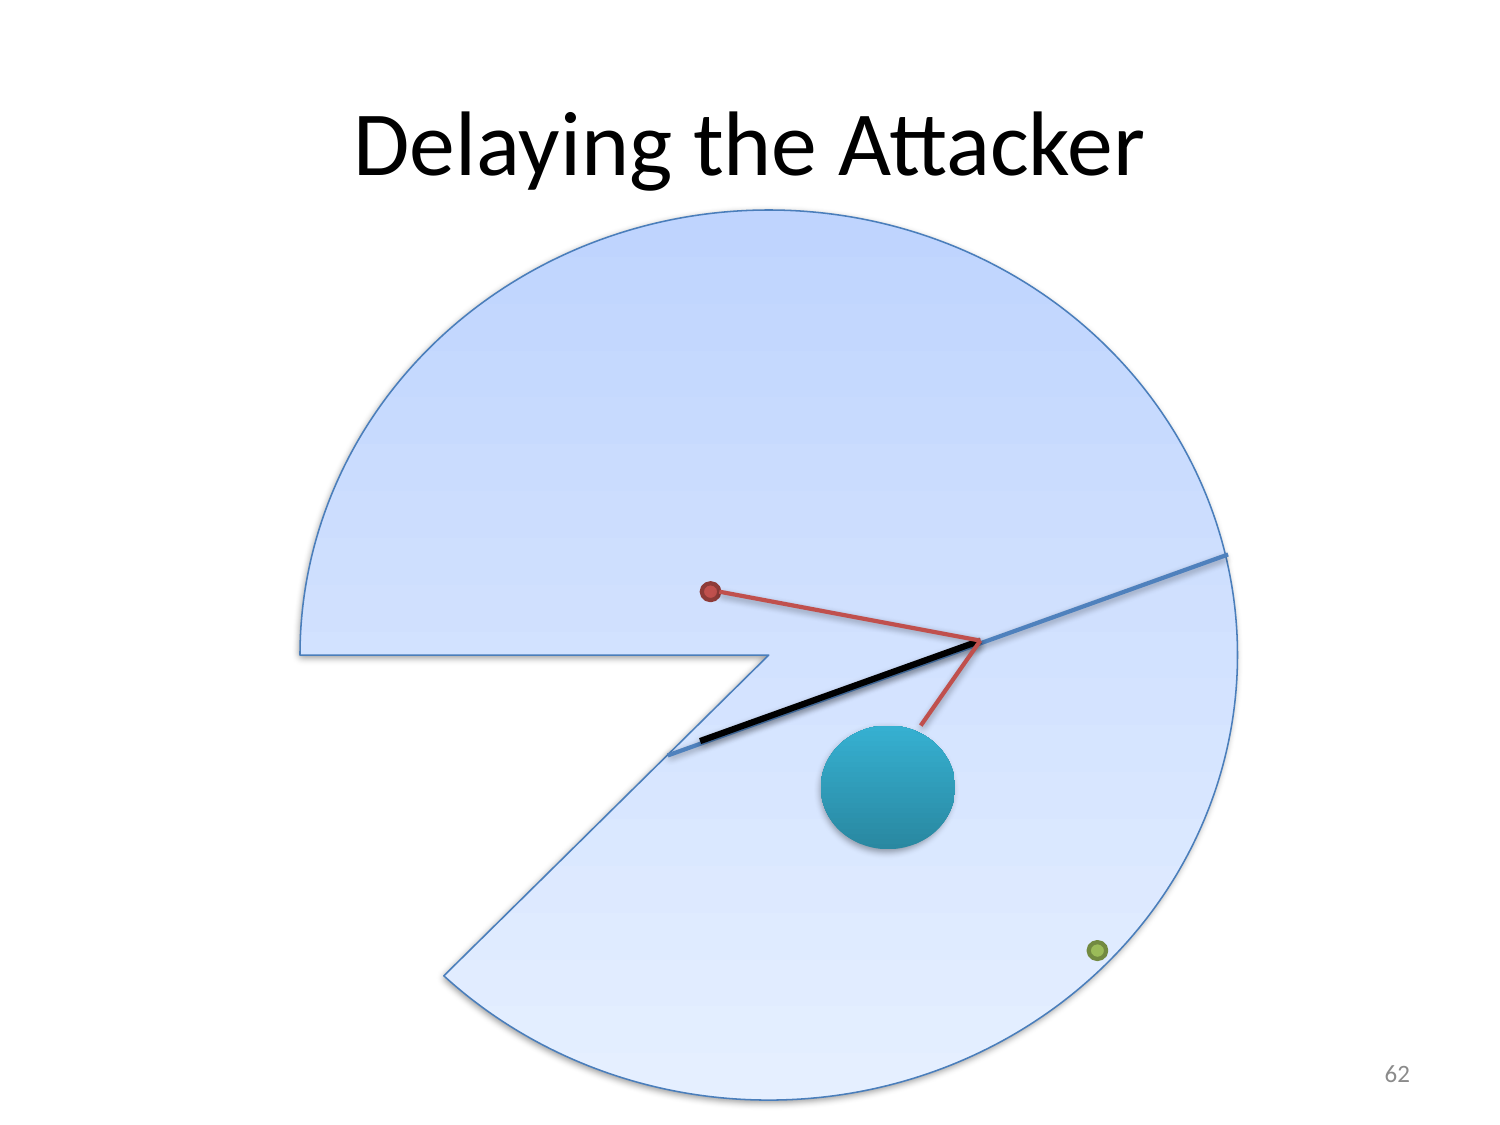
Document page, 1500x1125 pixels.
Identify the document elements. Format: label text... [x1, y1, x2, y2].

title Delaying the Attacker [75, 45, 1425, 233]
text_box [299, 209, 1238, 1101]
slide_number 62 [1240, 1042, 1425, 1103]
